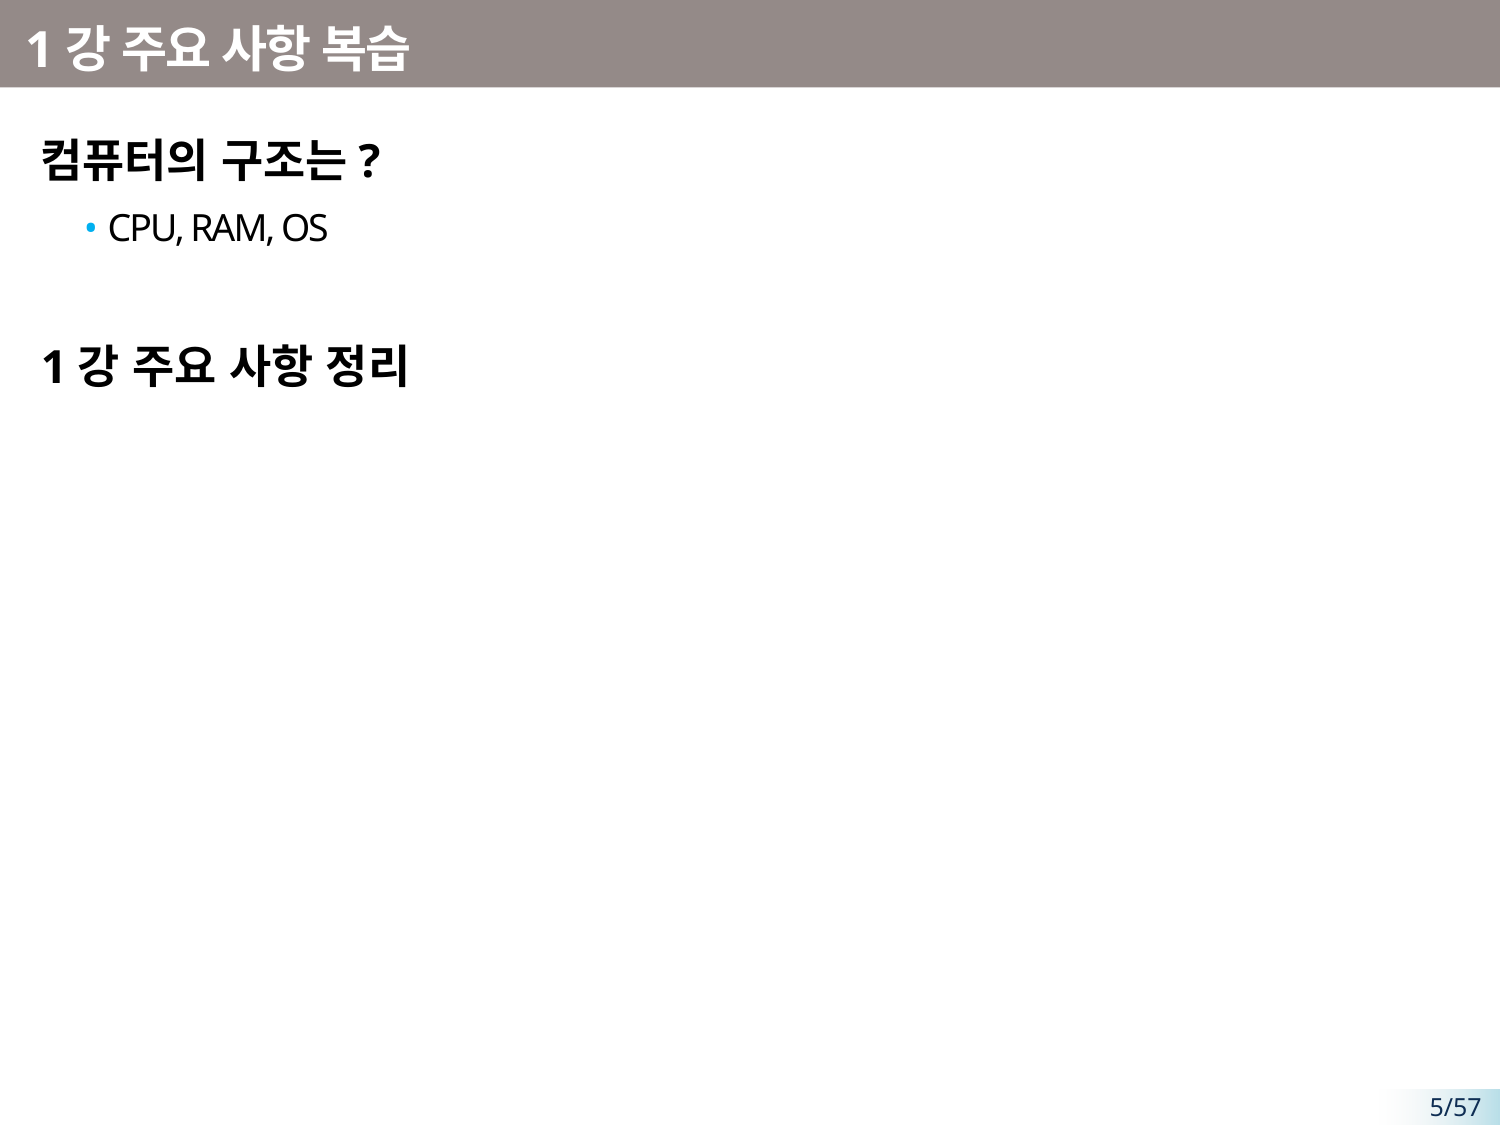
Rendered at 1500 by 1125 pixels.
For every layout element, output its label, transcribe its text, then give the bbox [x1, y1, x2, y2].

list 컴퓨터의 구조는? • CPU, RAM, OS 1강 주요 사항 정리 [10, 113, 1481, 1044]
title 1강 주요 사항 복습 [10, 8, 1288, 87]
